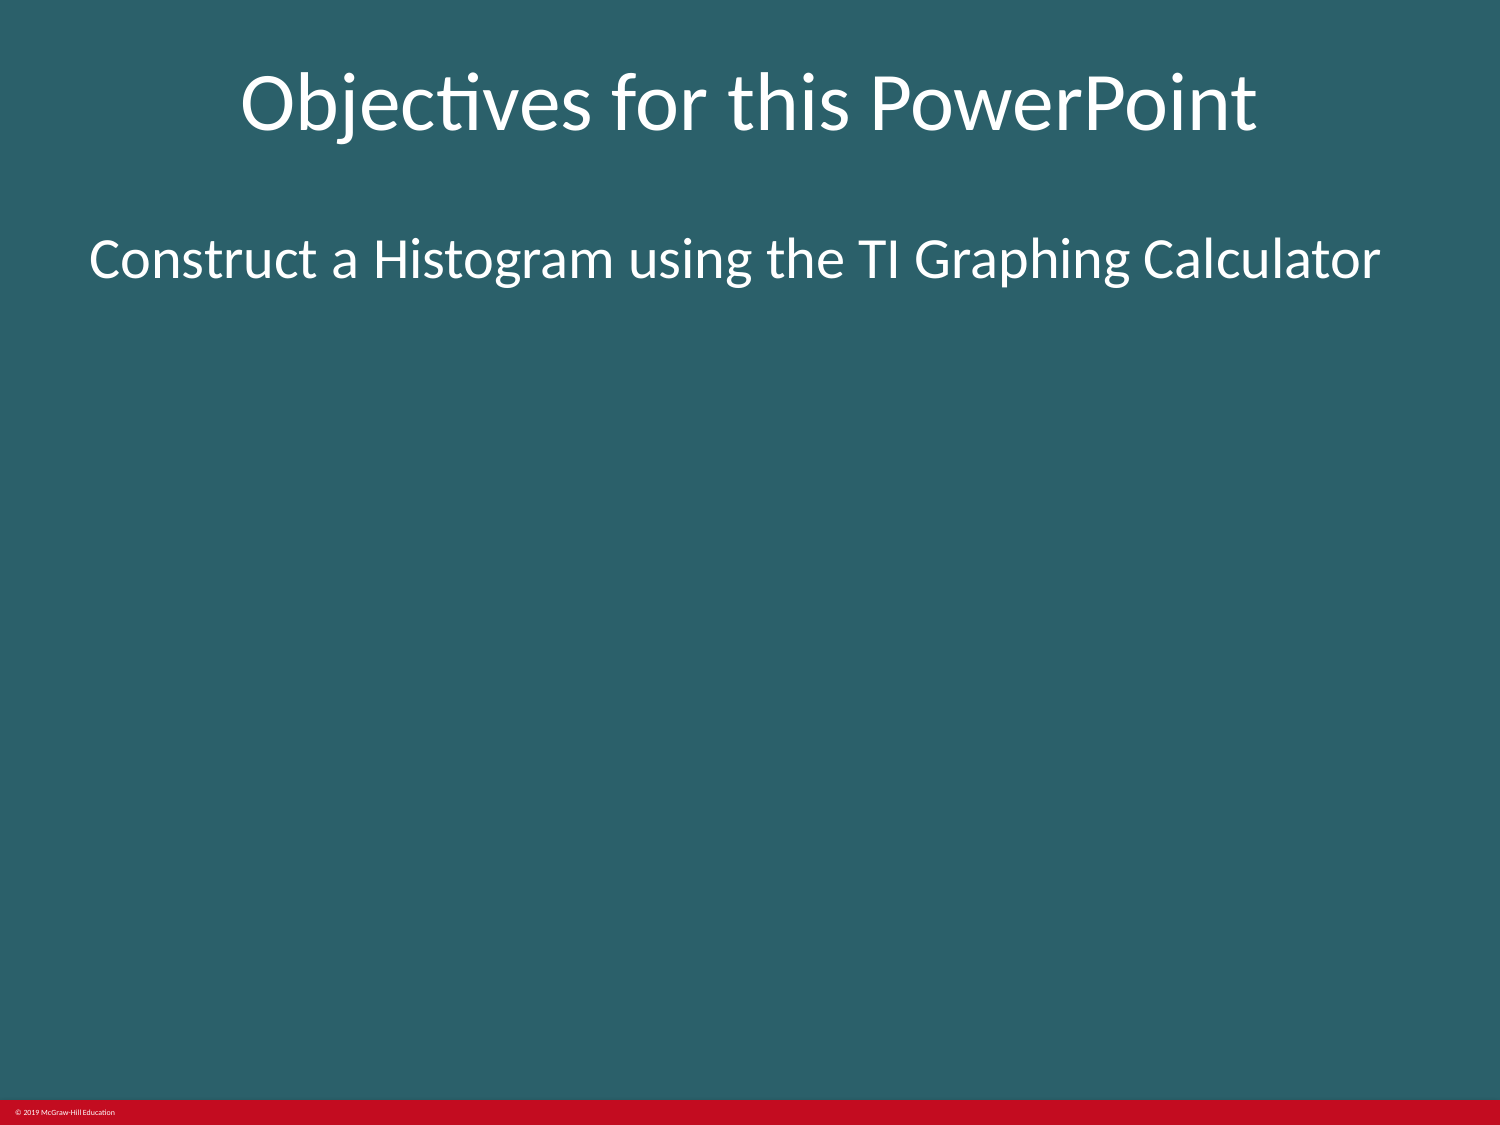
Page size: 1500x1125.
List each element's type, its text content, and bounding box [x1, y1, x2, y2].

list Construct a Histogram using the TI Graphing Calculator [75, 212, 1425, 1075]
title Objectives for this PowerPoint [0, 0, 1500, 195]
